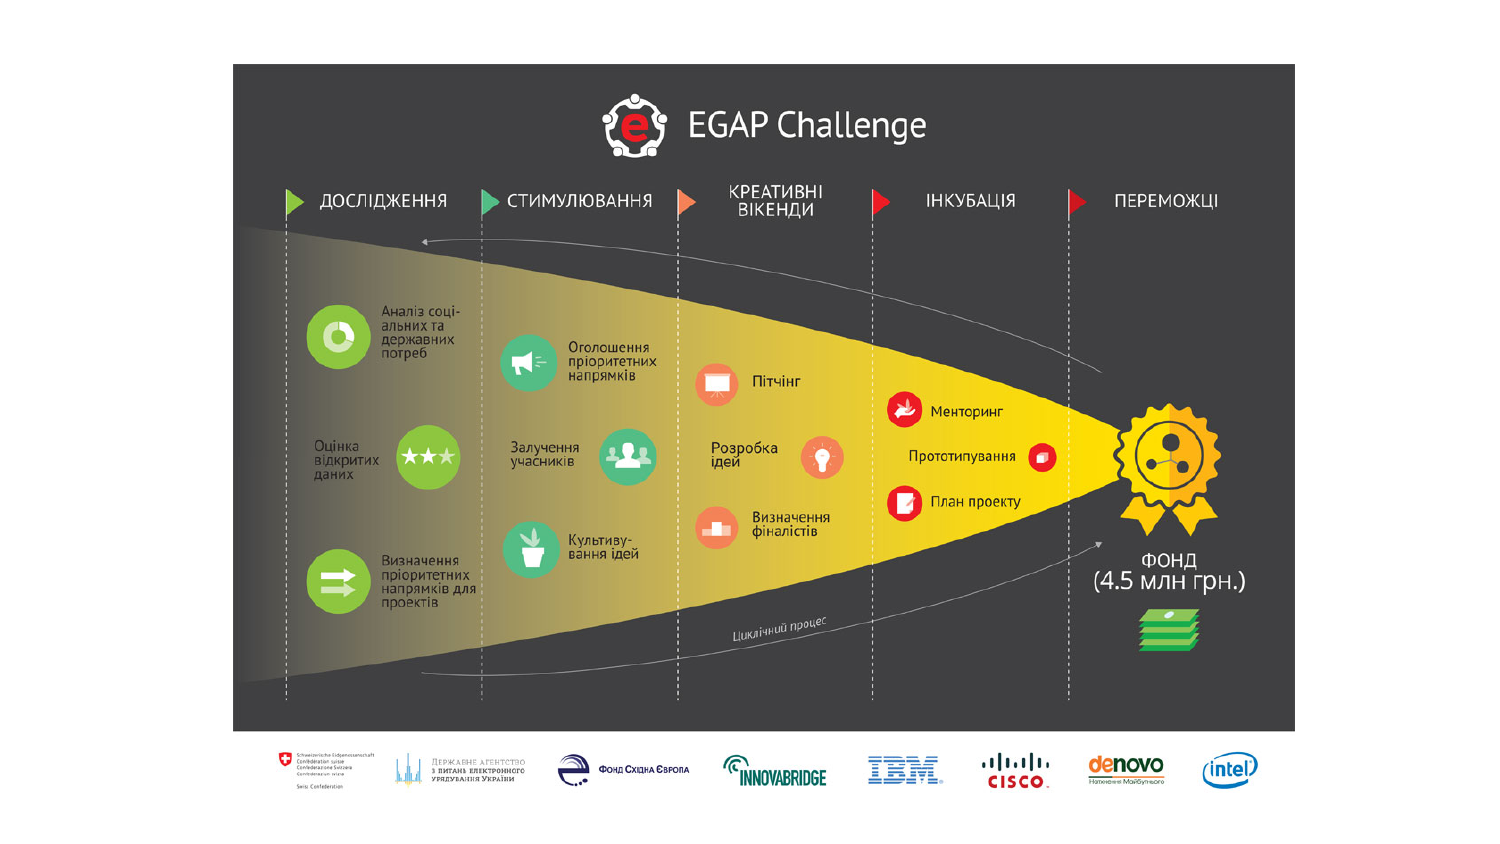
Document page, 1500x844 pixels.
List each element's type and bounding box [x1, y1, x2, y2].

picture [232, 64, 1295, 815]
